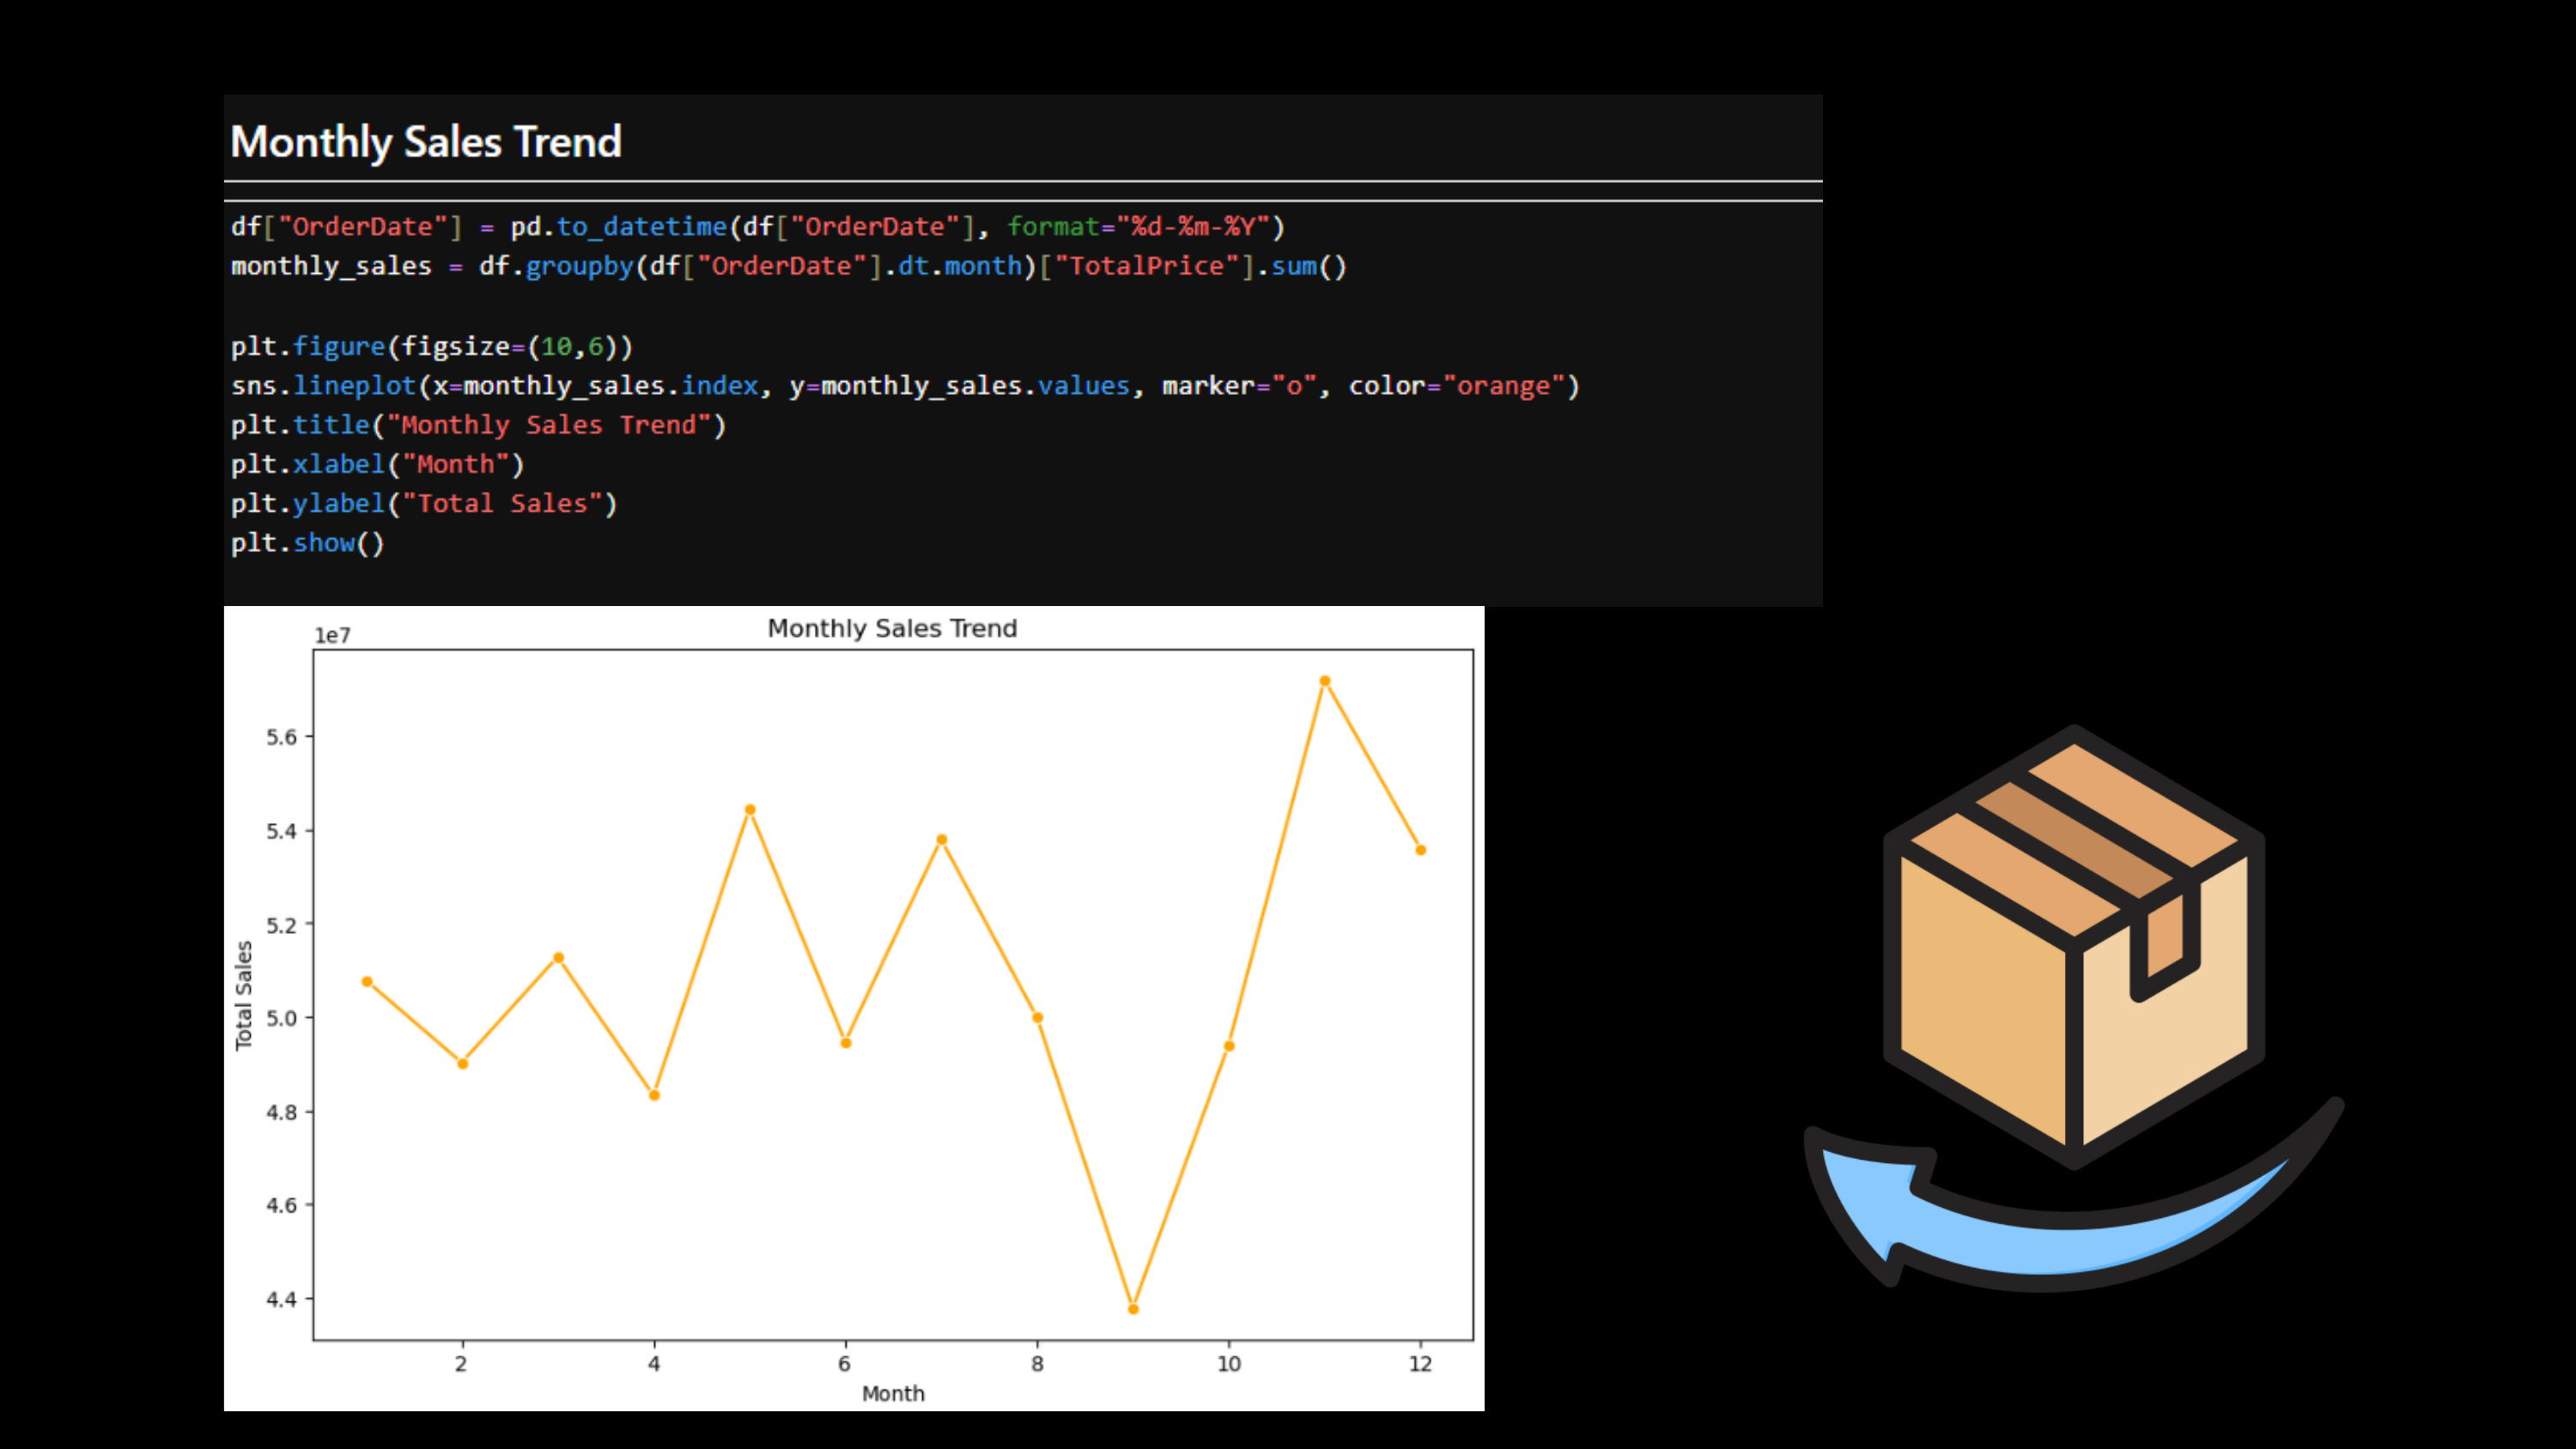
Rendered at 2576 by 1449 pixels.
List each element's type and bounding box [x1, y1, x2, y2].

text_box [223, 94, 1823, 607]
text_box [223, 606, 1485, 1411]
text_box [1781, 715, 2368, 1302]
